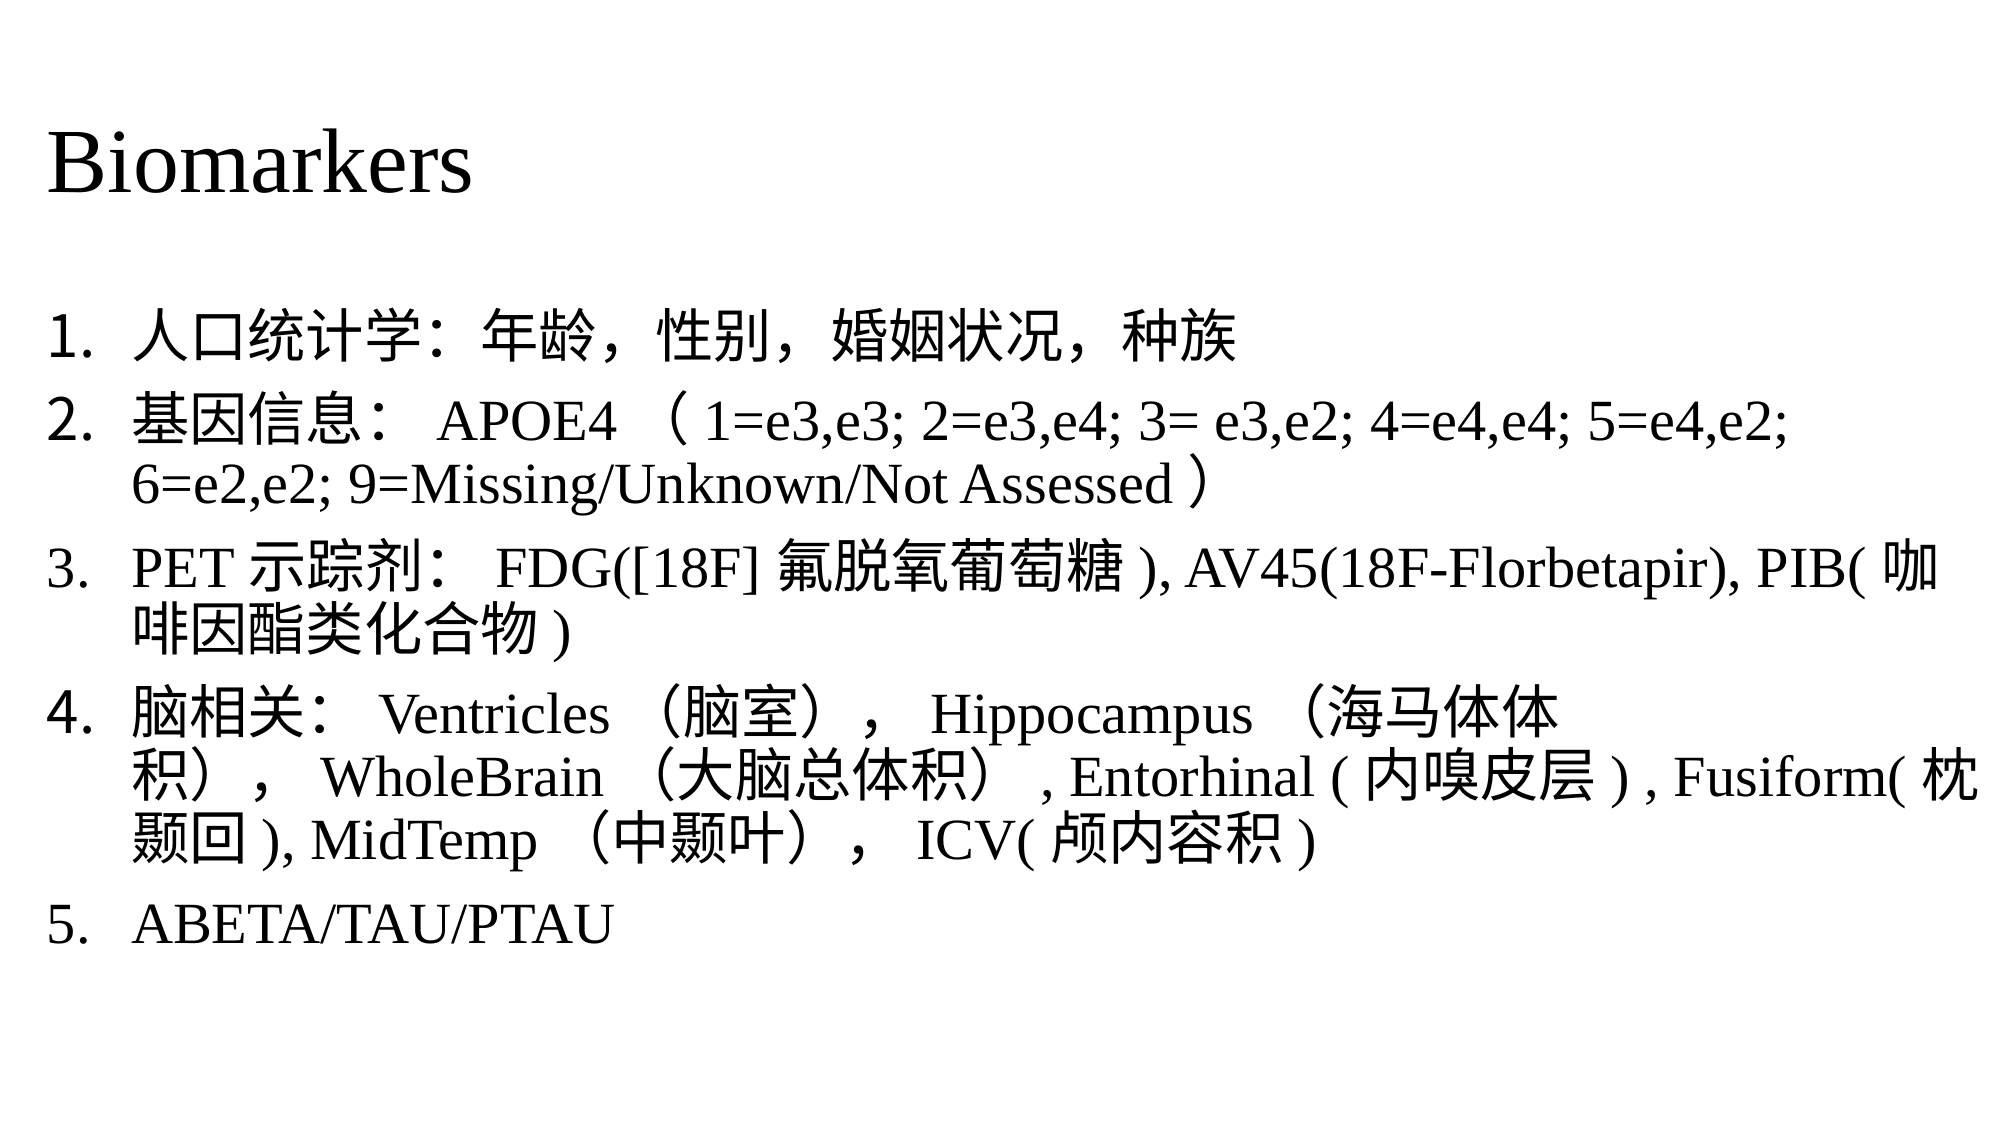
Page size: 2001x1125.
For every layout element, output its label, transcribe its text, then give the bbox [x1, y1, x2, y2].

list 人口统计学：年龄，性别，婚姻状况，种族 基因信息：APOE4（1=e3,e3; 2=e3,e4; 3= e3,e2; 4=e4,e4; 5=e4,e2; 6=e2,e2; 9=Missing/Unknown/Not Assessed） PET示踪剂：FDG([18F]氟脱氧葡萄糖), AV45(18F-Florbetapir), PIB(咖啡因酯类化合物) 脑相关：Ventricles（脑室），Hippocampus（海马体体积），WholeBrain（大脑总体积）, Entorhinal (内嗅皮层) , Fusiform(枕颞回), MidTemp（中颞叶），ICV(颅内容积) ABETA/TAU/PTAU [31, 299, 2000, 1048]
title Biomarkers [31, 54, 1757, 272]
